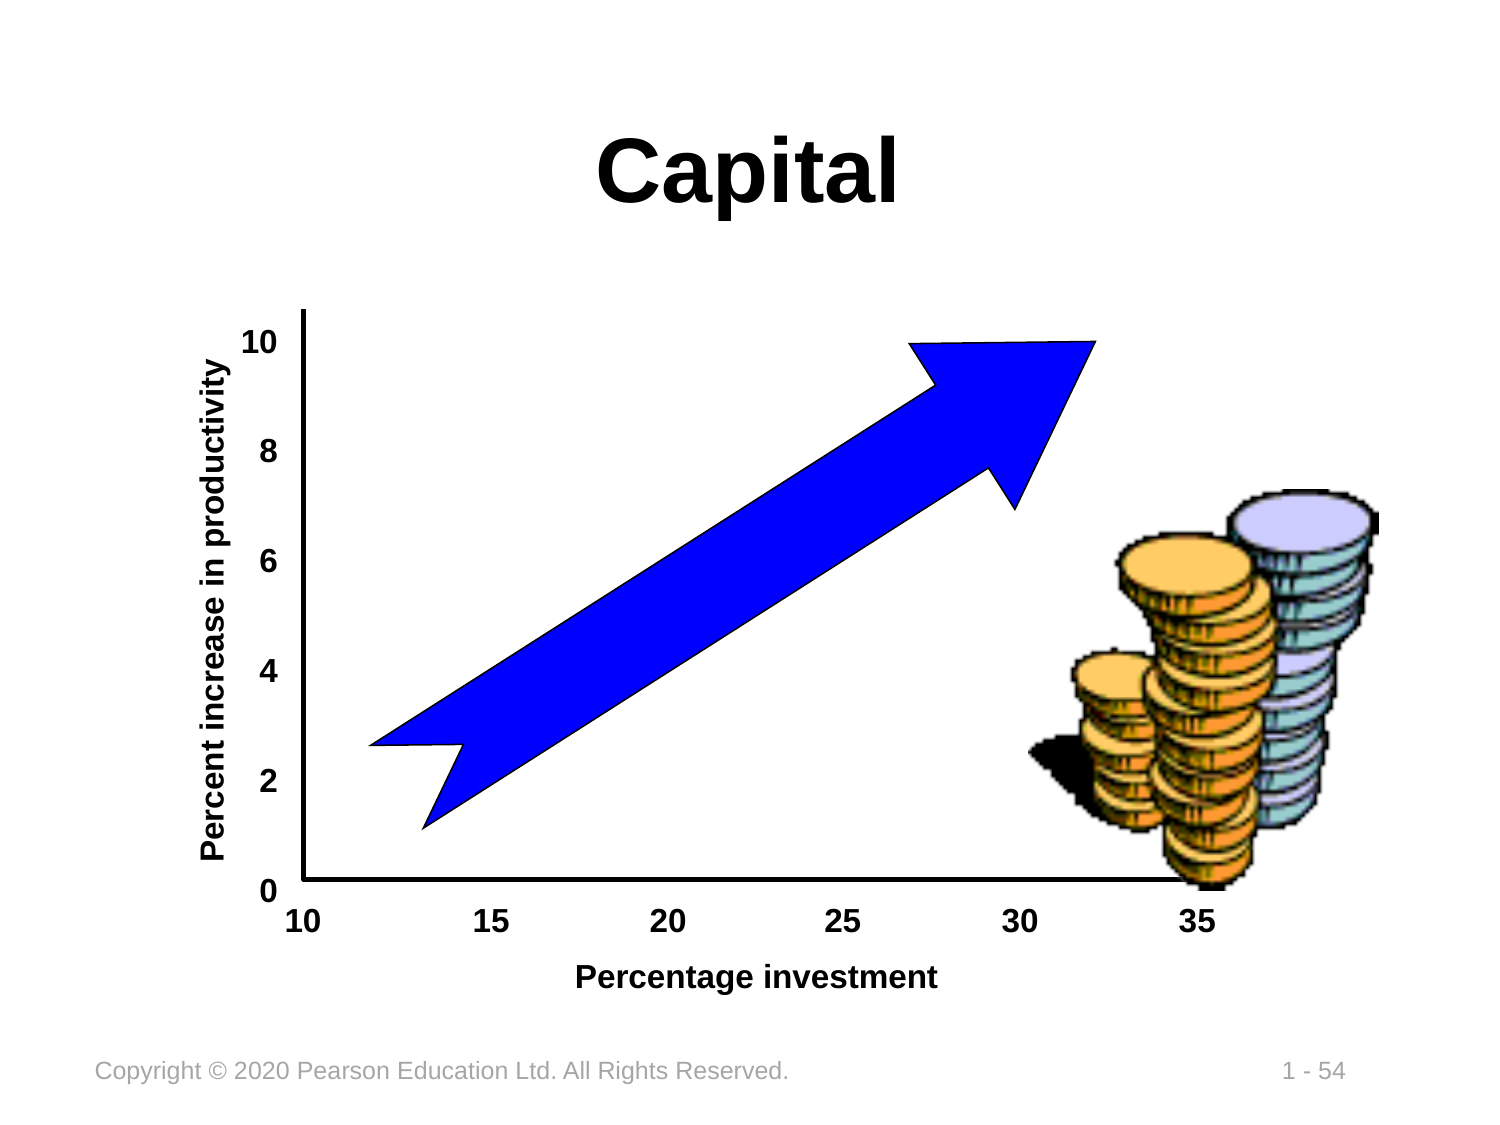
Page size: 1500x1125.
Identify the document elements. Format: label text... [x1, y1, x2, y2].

title Capital [111, 71, 1386, 282]
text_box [182, 242, 1232, 1004]
picture [1028, 489, 1379, 891]
